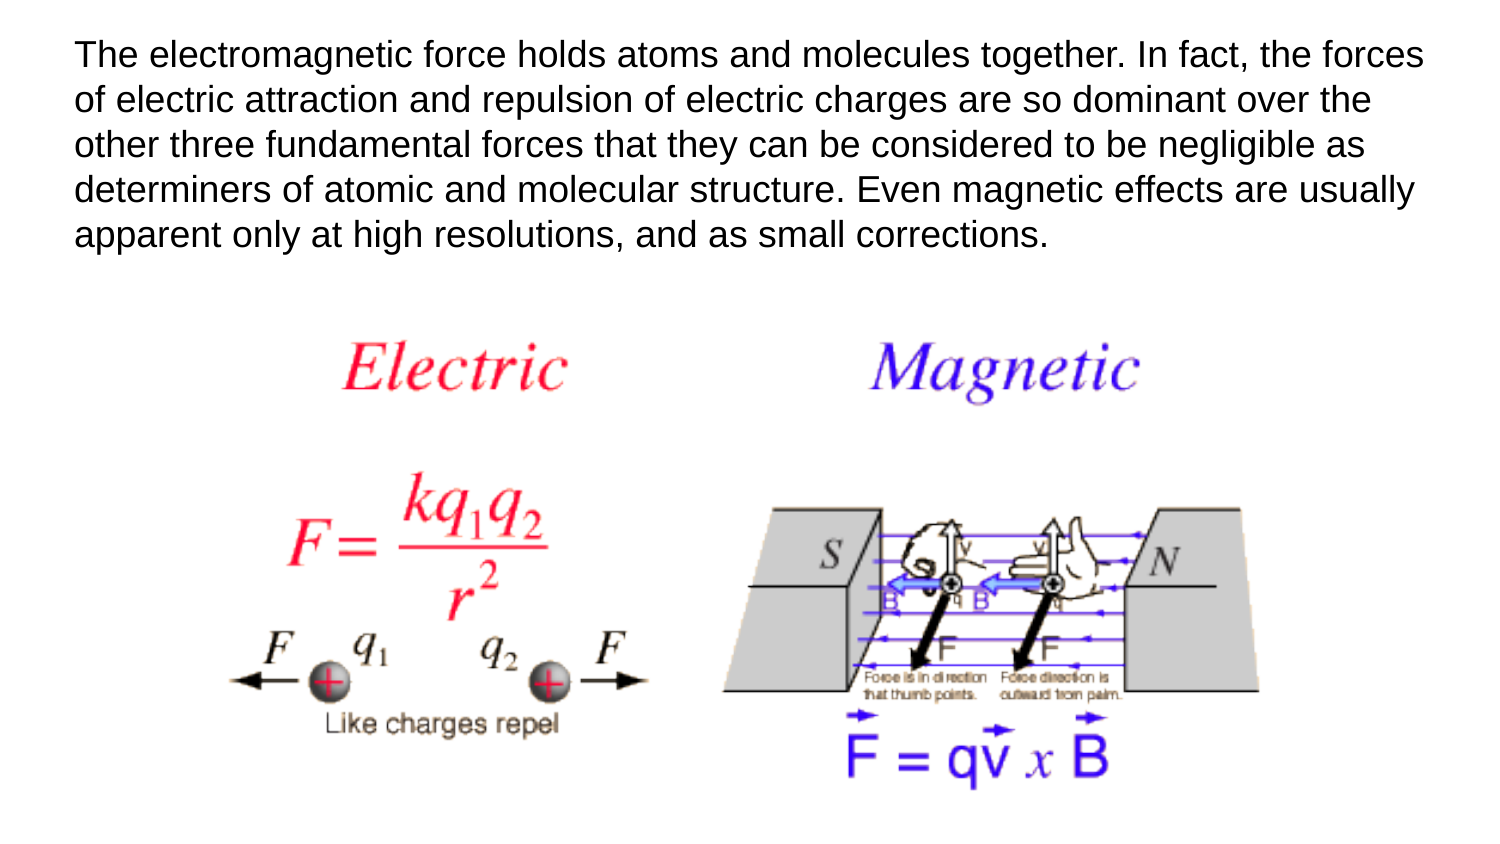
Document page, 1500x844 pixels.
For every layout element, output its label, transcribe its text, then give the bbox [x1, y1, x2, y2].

picture [210, 314, 1290, 816]
text_box The electromagnetic force holds atoms and molecules together. In fact, the forces of electric attraction and repulsion of electric charges are so dominant over the other three fundamental forces that they can be considered to be negligible as determiners of atomic and molecular structure. Even magnetic effects are usually apparent only at high resolutions, and as small corrections. [59, 14, 1441, 297]
